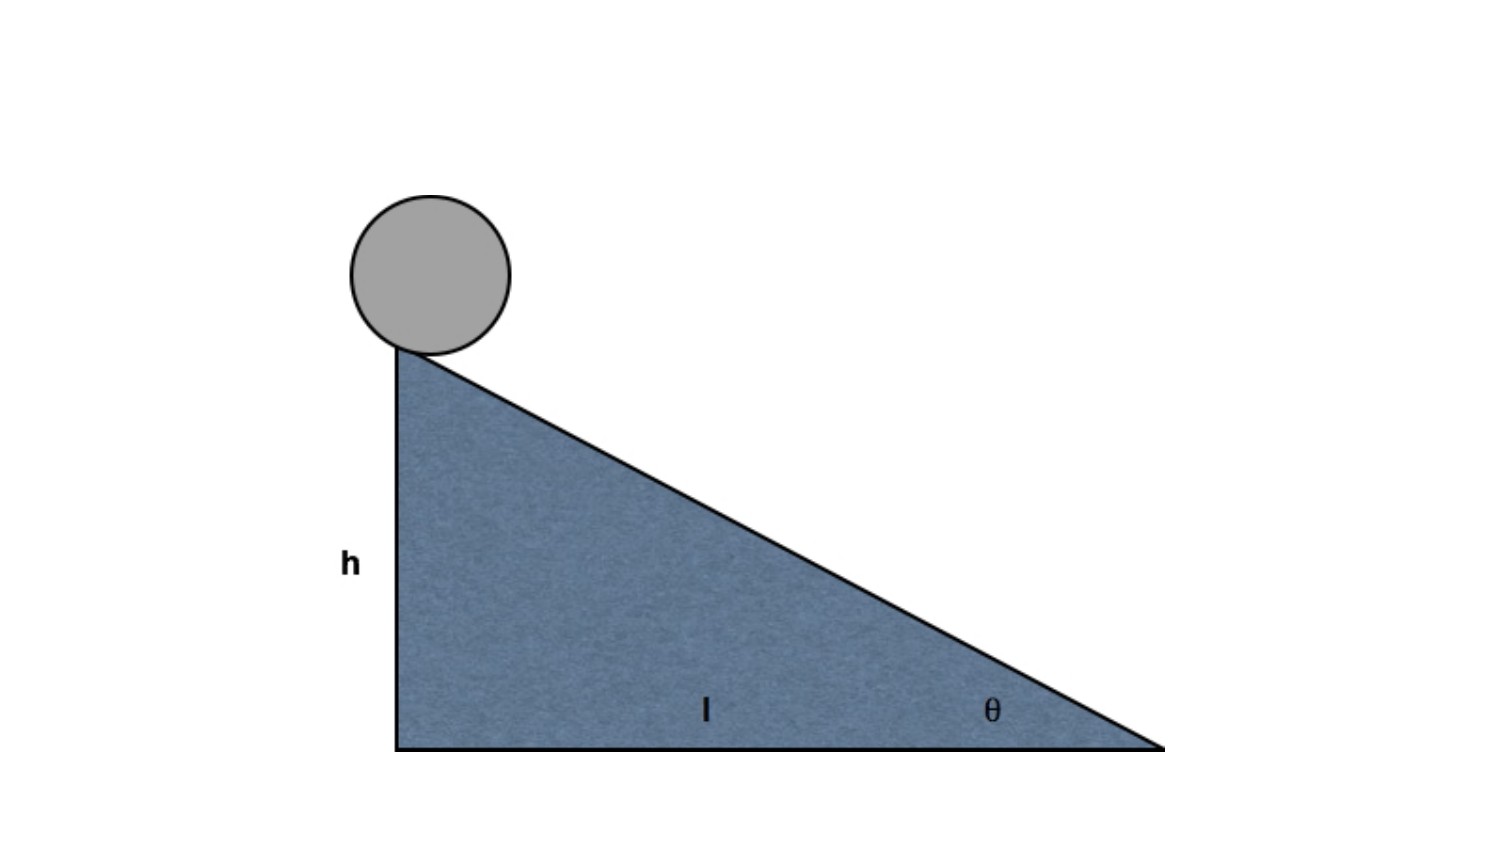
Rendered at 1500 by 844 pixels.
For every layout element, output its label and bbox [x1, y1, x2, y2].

picture [335, 195, 1165, 753]
